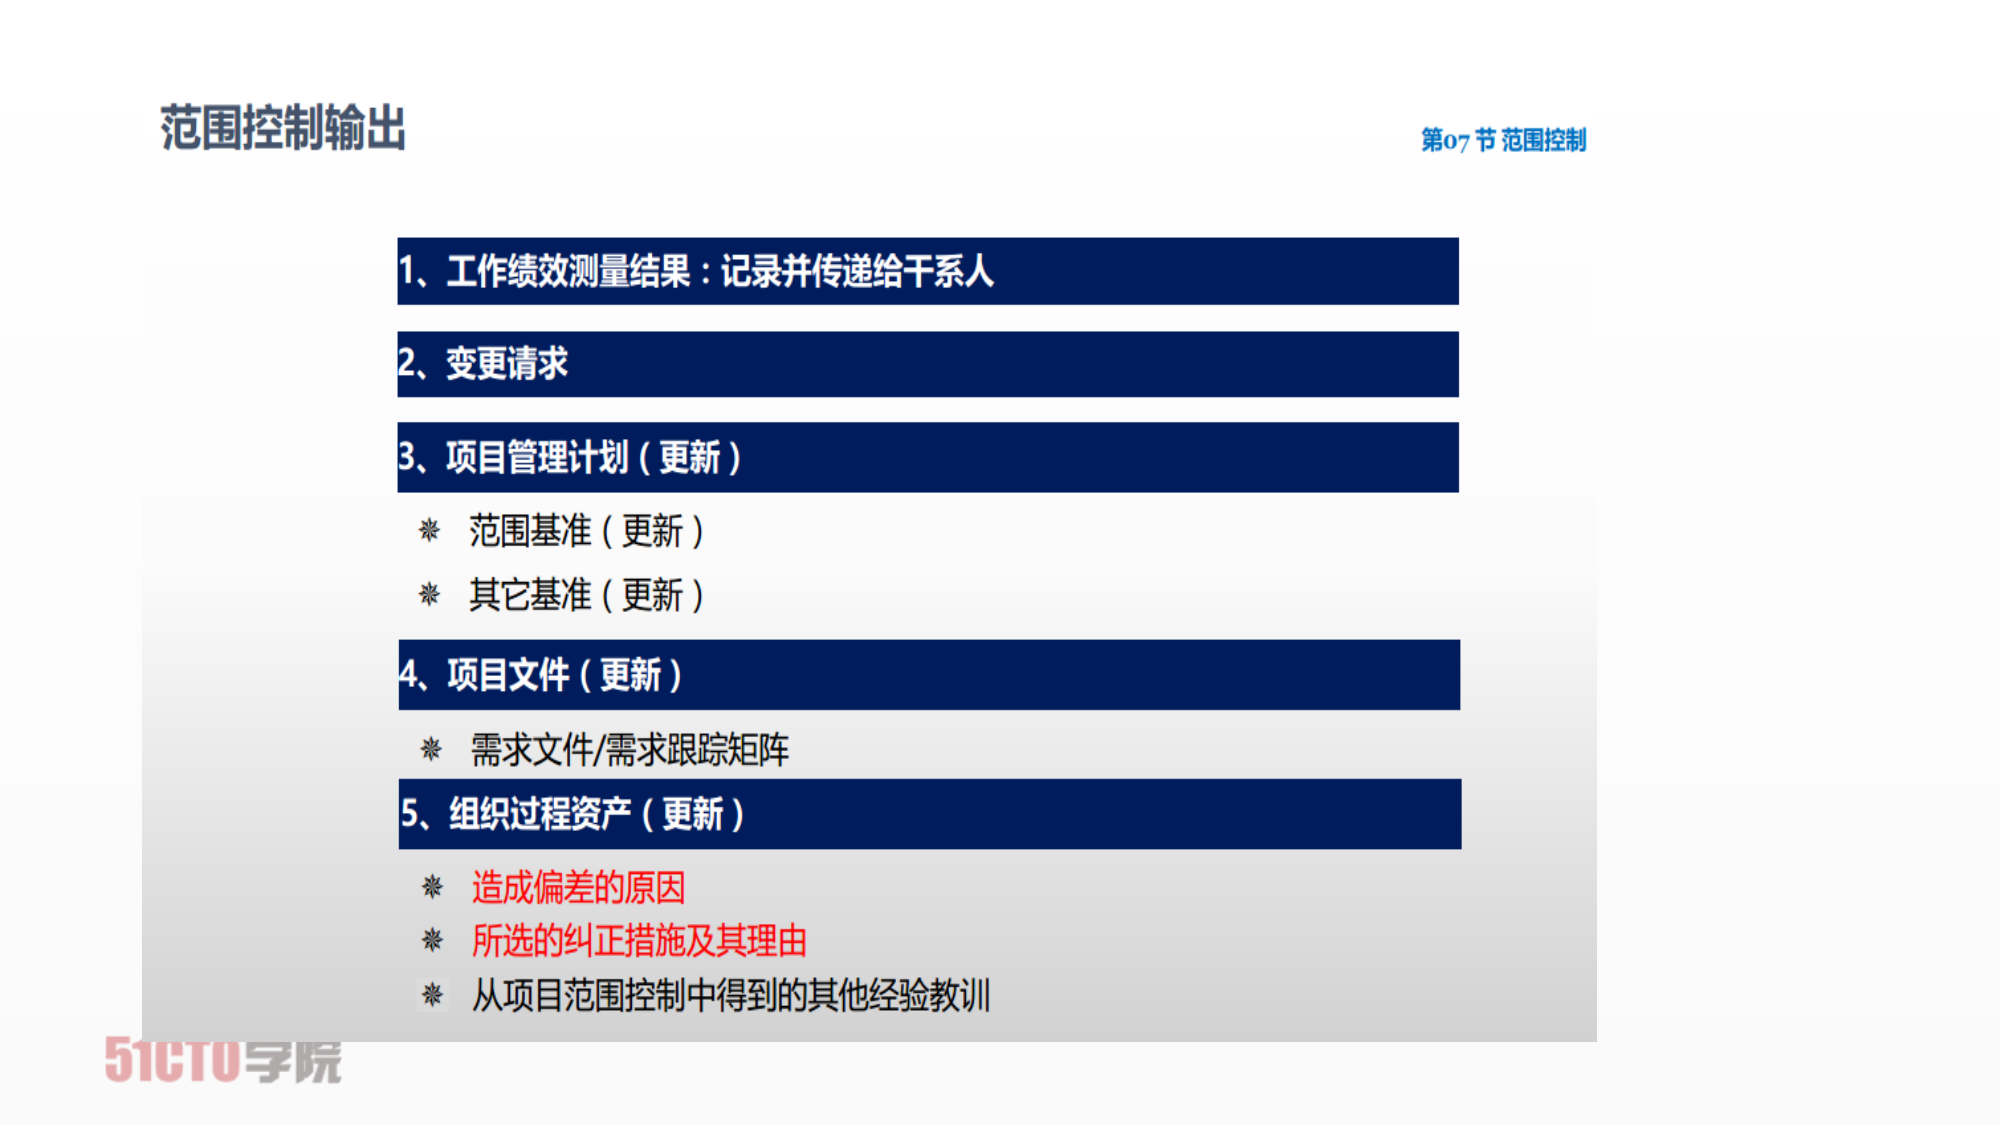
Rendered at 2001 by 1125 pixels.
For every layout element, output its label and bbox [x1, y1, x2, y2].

picture [45, 83, 1597, 1107]
